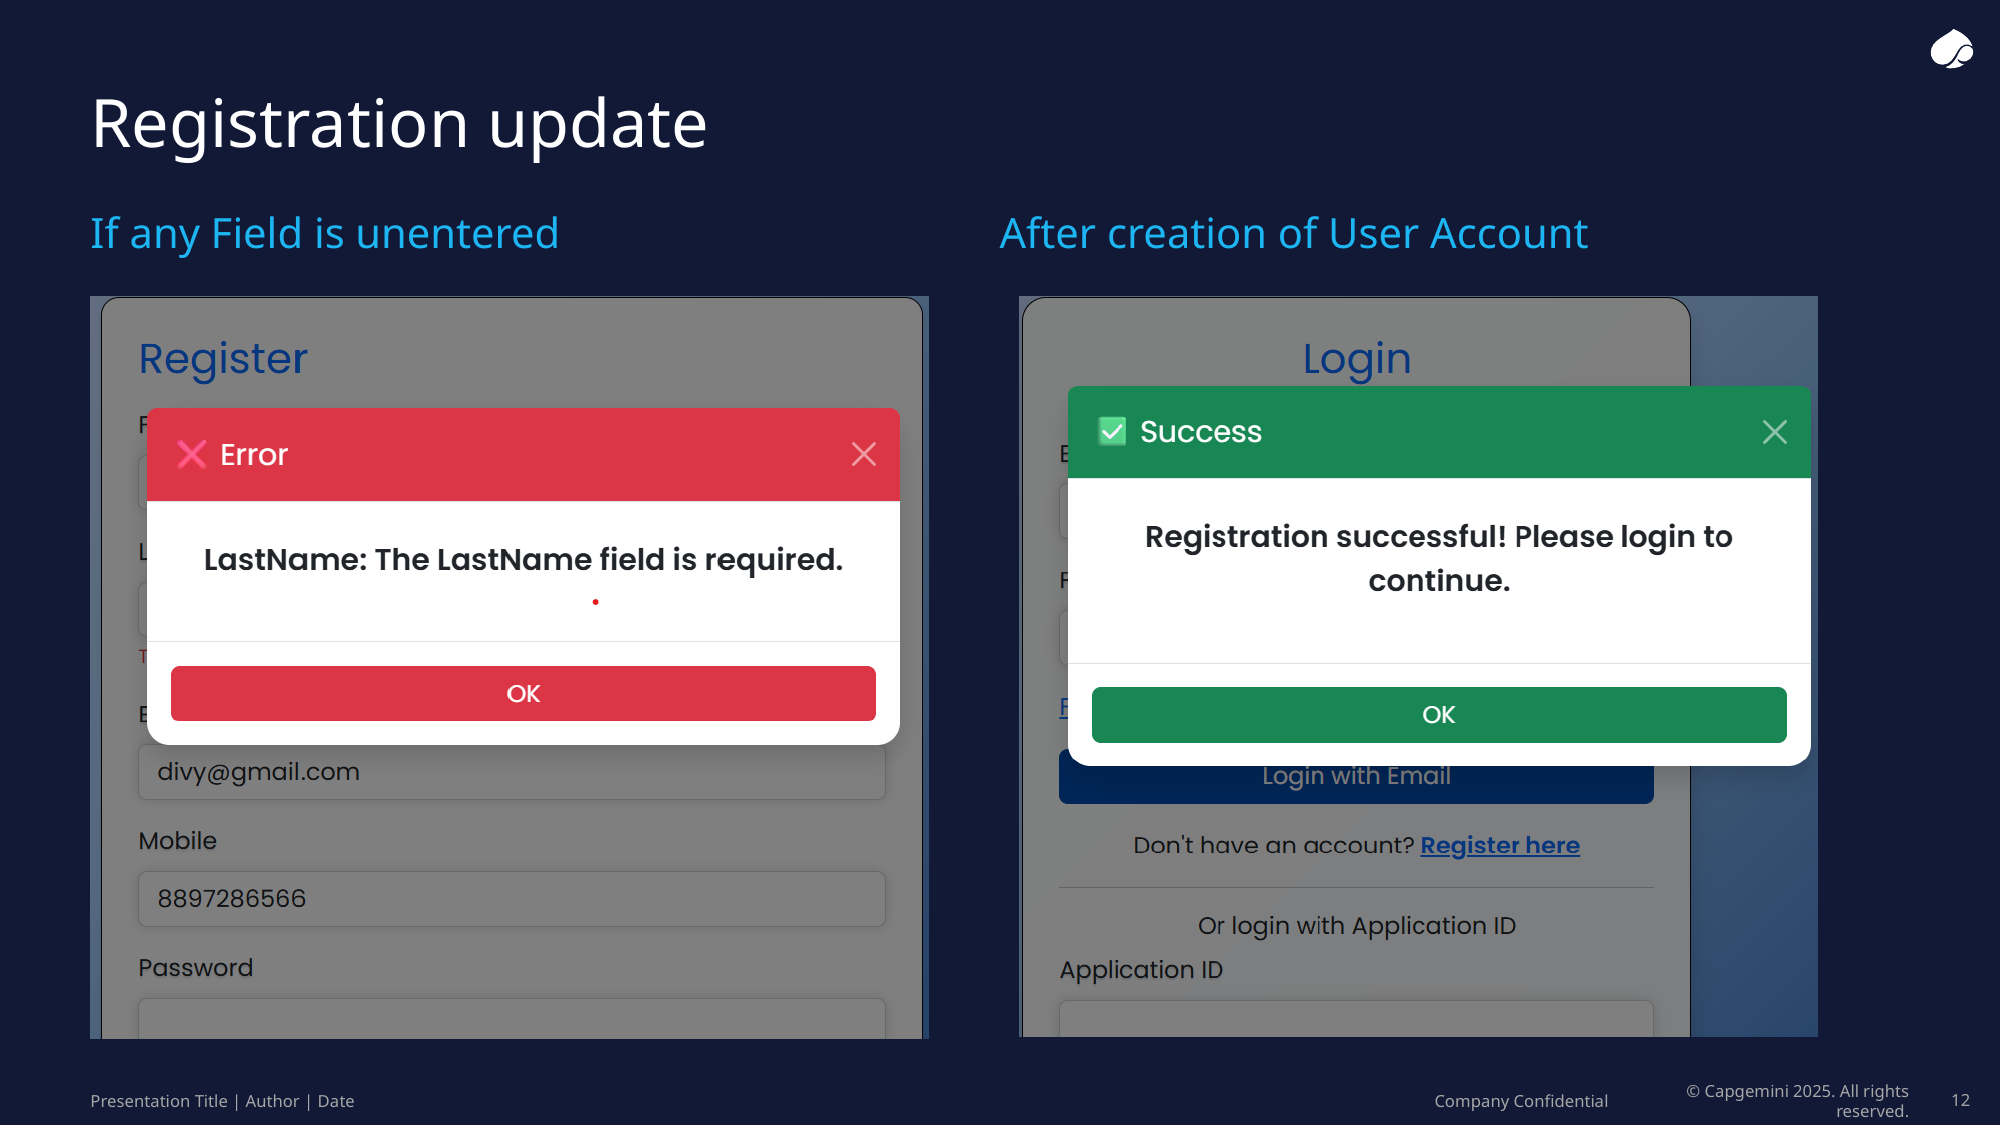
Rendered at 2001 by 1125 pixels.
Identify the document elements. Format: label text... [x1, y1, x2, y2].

list After creation of User Account [999, 207, 1839, 258]
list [1019, 296, 1818, 1037]
title Registration update [90, 90, 1910, 179]
slide_number 12 [1932, 1090, 1971, 1112]
list If any Field is unentered [90, 207, 929, 258]
slide_number © Capgemini 2025. All rights reserved. [1620, 1090, 1910, 1112]
picture [90, 296, 929, 1039]
footer Presentation Title | Author | Date [90, 1090, 864, 1112]
